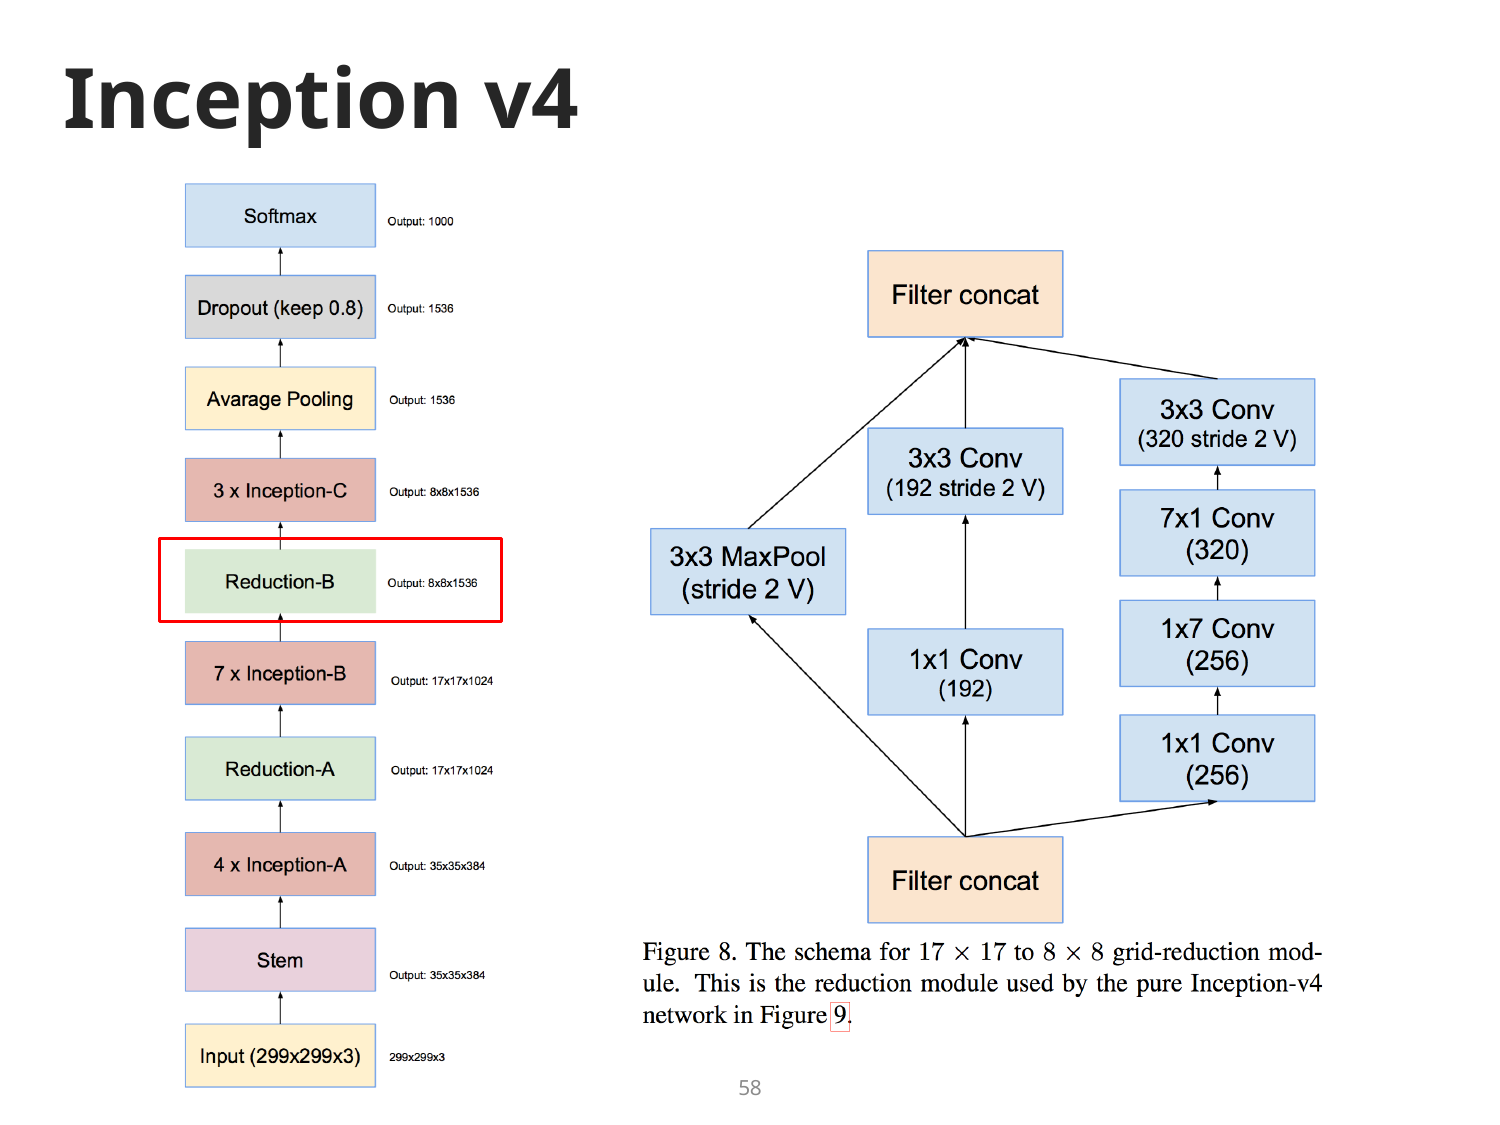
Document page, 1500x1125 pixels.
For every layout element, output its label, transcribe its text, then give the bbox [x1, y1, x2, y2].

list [170, 160, 503, 1104]
picture [643, 219, 1360, 1043]
slide_number 58 [575, 1058, 925, 1119]
title Inception v4 [48, 41, 1456, 149]
text_box [157, 537, 165, 624]
